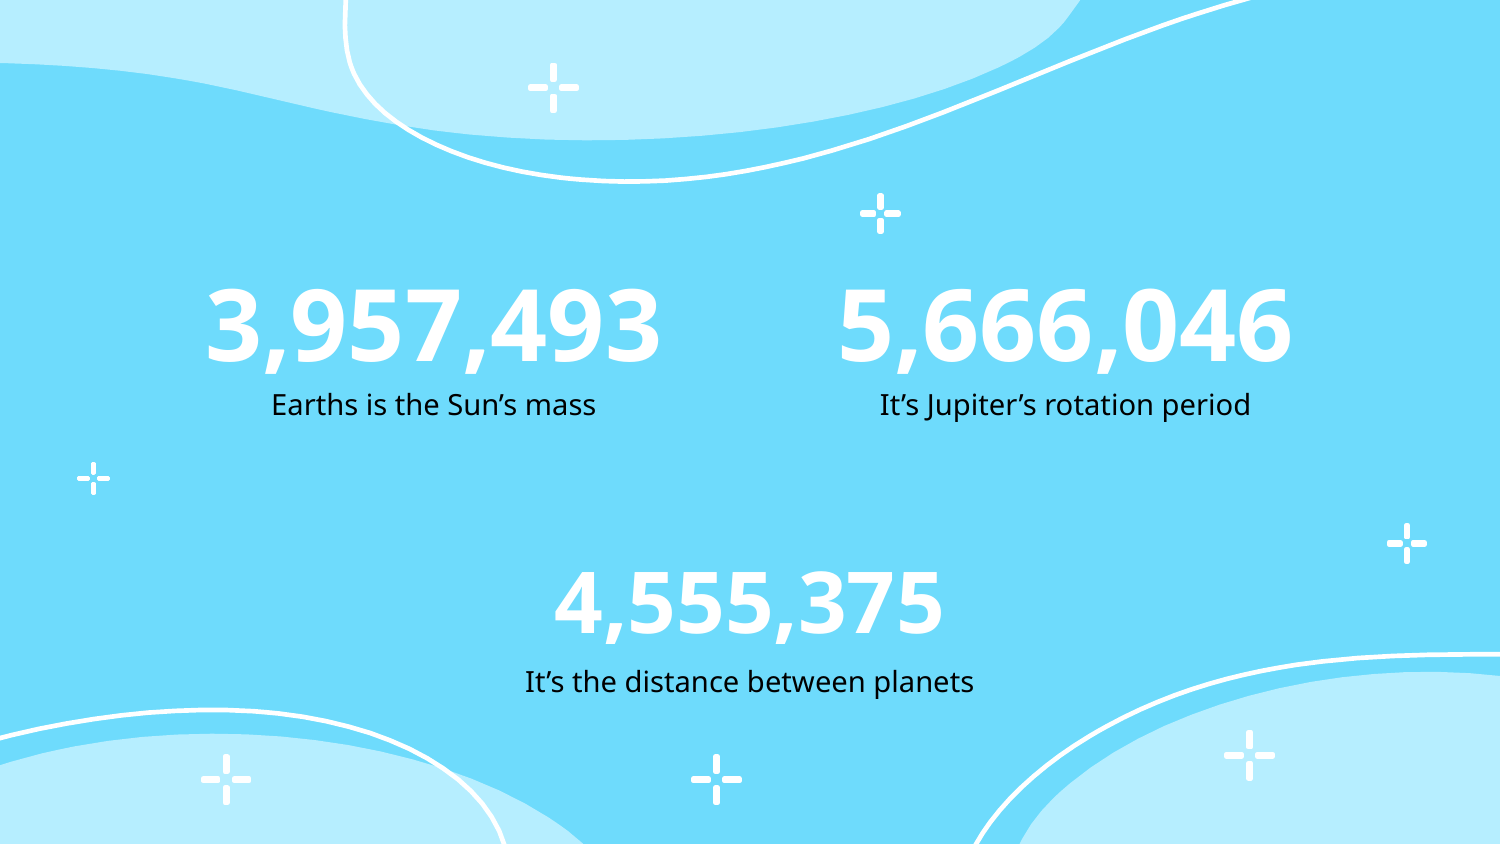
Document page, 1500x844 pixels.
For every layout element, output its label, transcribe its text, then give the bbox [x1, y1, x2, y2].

subtitle Earths is the Sun’s mass [147, 398, 721, 480]
subtitle It’s Jupiter’s rotation period [779, 365, 1353, 480]
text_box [203, 756, 250, 804]
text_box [530, 64, 577, 112]
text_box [1388, 525, 1425, 562]
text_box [693, 756, 740, 804]
subtitle It’s the distance between planets [463, 643, 1037, 757]
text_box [78, 463, 109, 494]
title 4,555,375 [463, 532, 1037, 643]
title 5,666,046 [779, 246, 1353, 365]
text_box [1226, 753, 1243, 758]
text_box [1256, 753, 1273, 758]
title 3,957,493 [147, 246, 721, 398]
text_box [862, 195, 899, 232]
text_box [1247, 732, 1252, 748]
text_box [1247, 762, 1252, 779]
